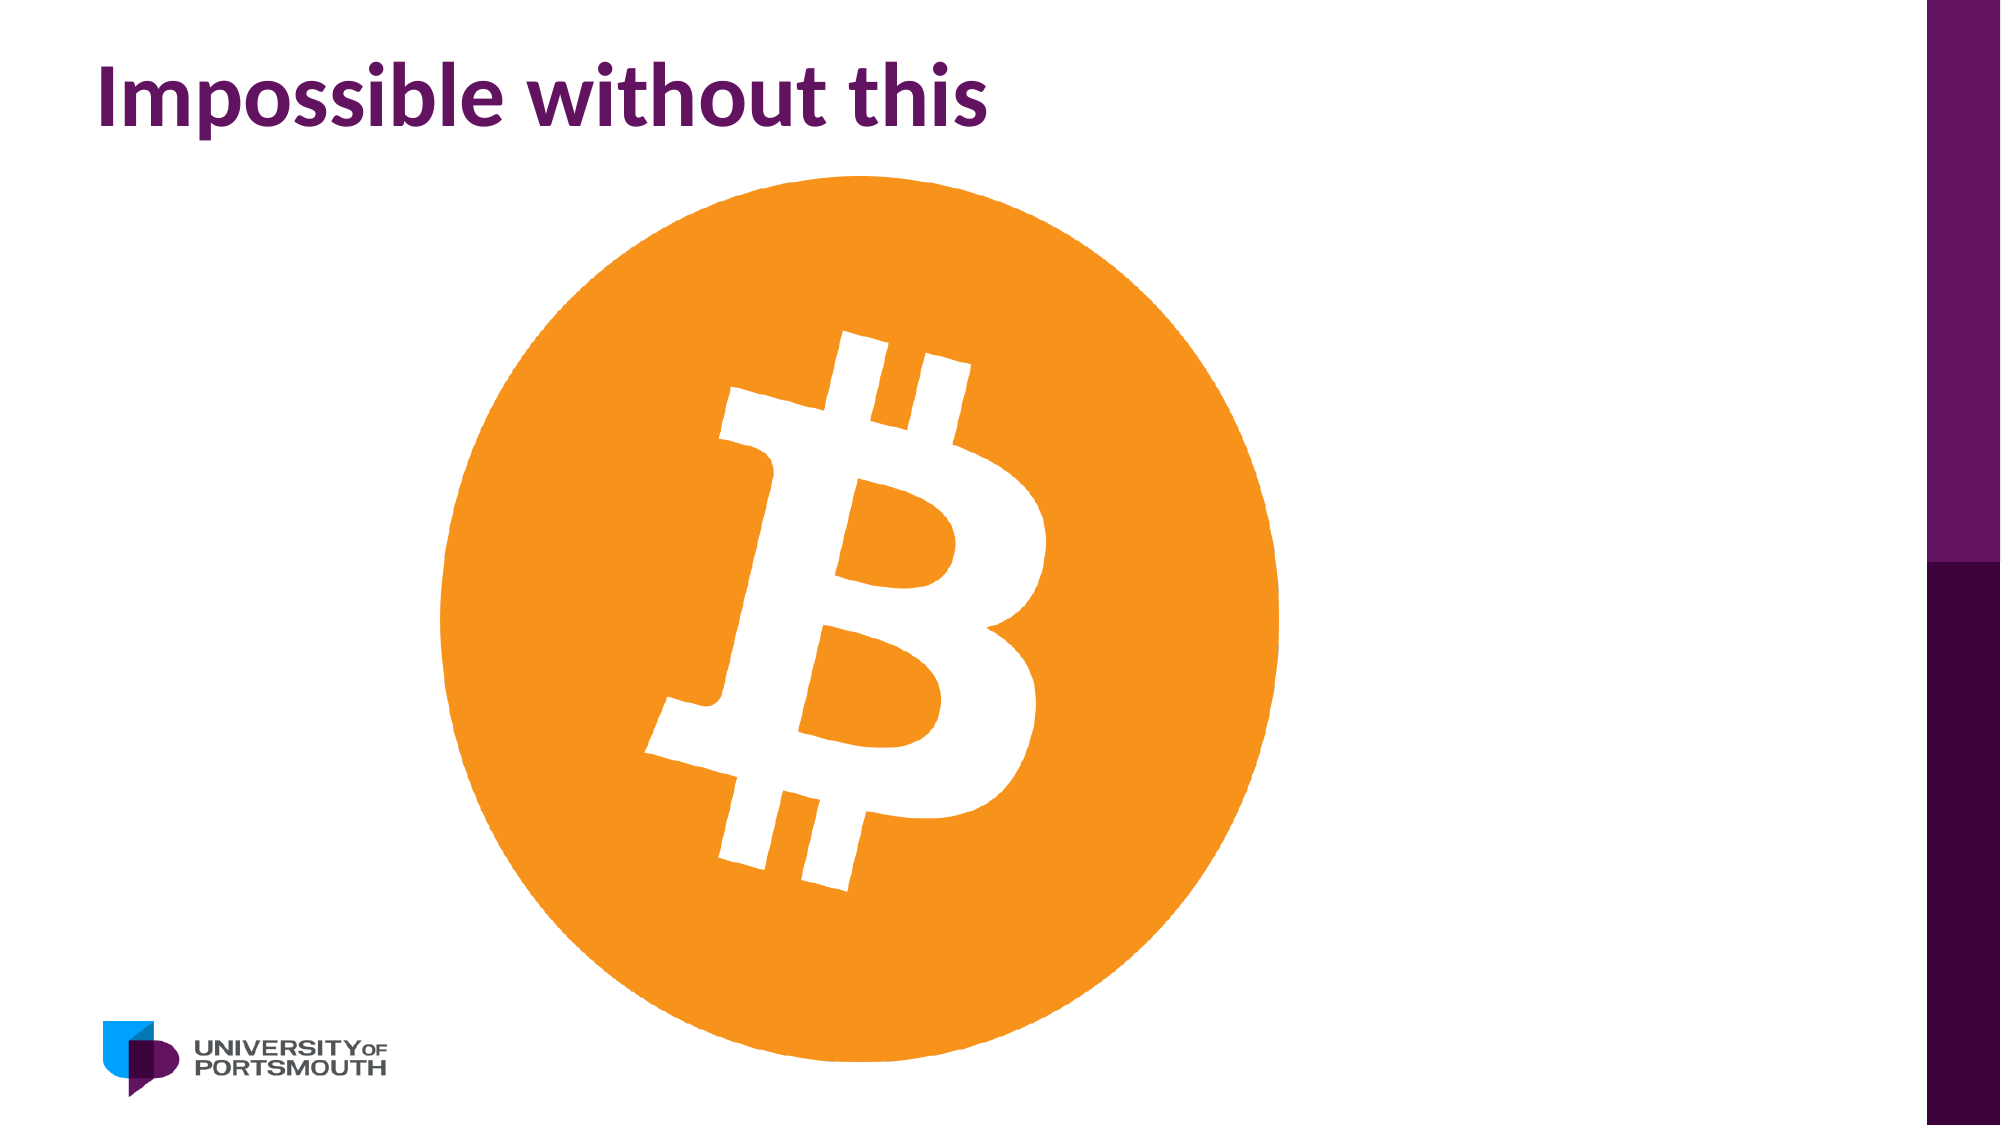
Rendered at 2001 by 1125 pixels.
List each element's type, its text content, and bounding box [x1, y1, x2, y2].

picture [440, 176, 1279, 1062]
picture [103, 1021, 387, 1097]
title Impossible without this [80, 40, 1452, 227]
